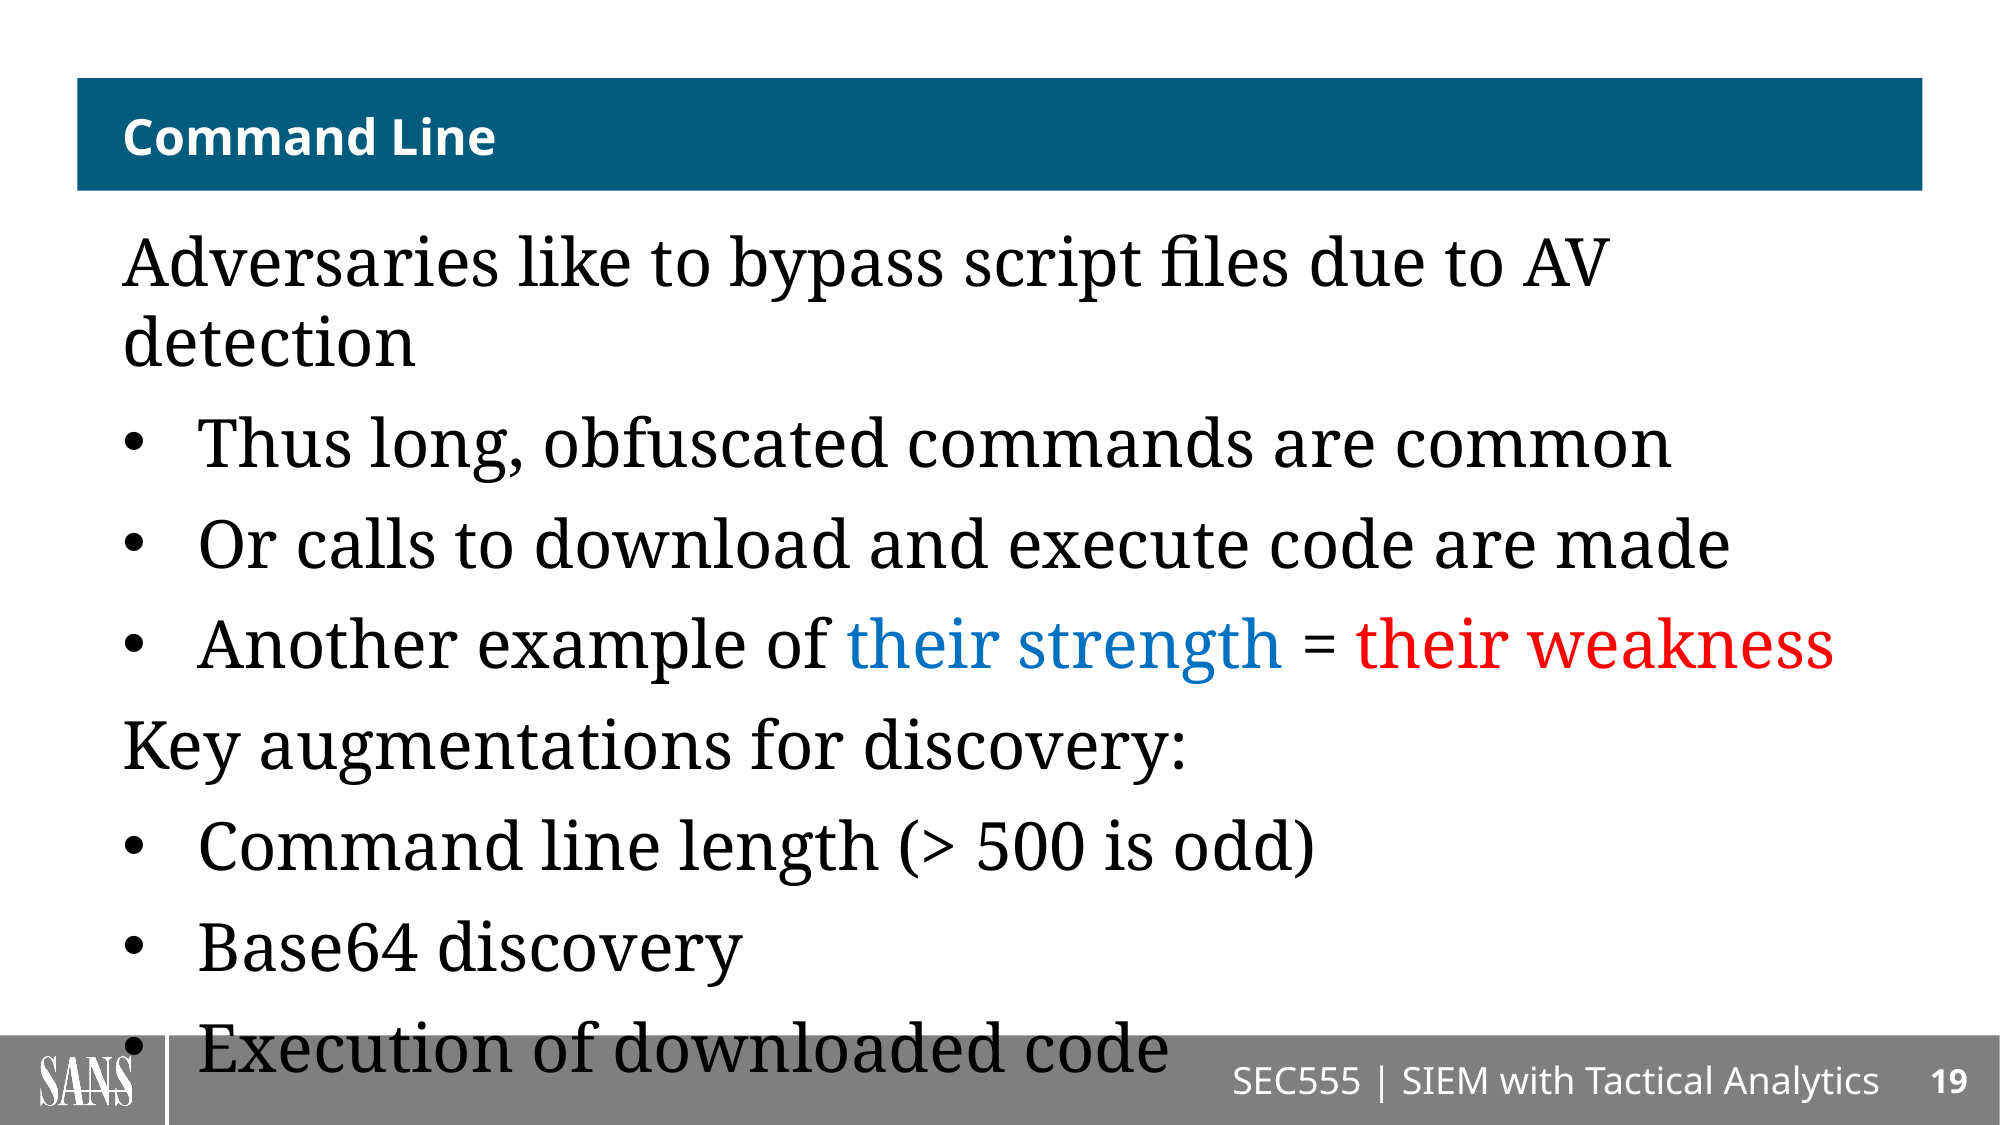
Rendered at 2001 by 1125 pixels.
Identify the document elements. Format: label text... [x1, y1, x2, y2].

list Adversaries like to bypass script files due to AV detection Thus long, obfuscated commands are common Or calls to download and execute code are made Another example of their strength = their weakness Key augmentations for discovery: Command line length (> 500 is odd) Base64 discovery Execution of downloaded code [107, 212, 1893, 1013]
title Command Line [107, 78, 1893, 191]
